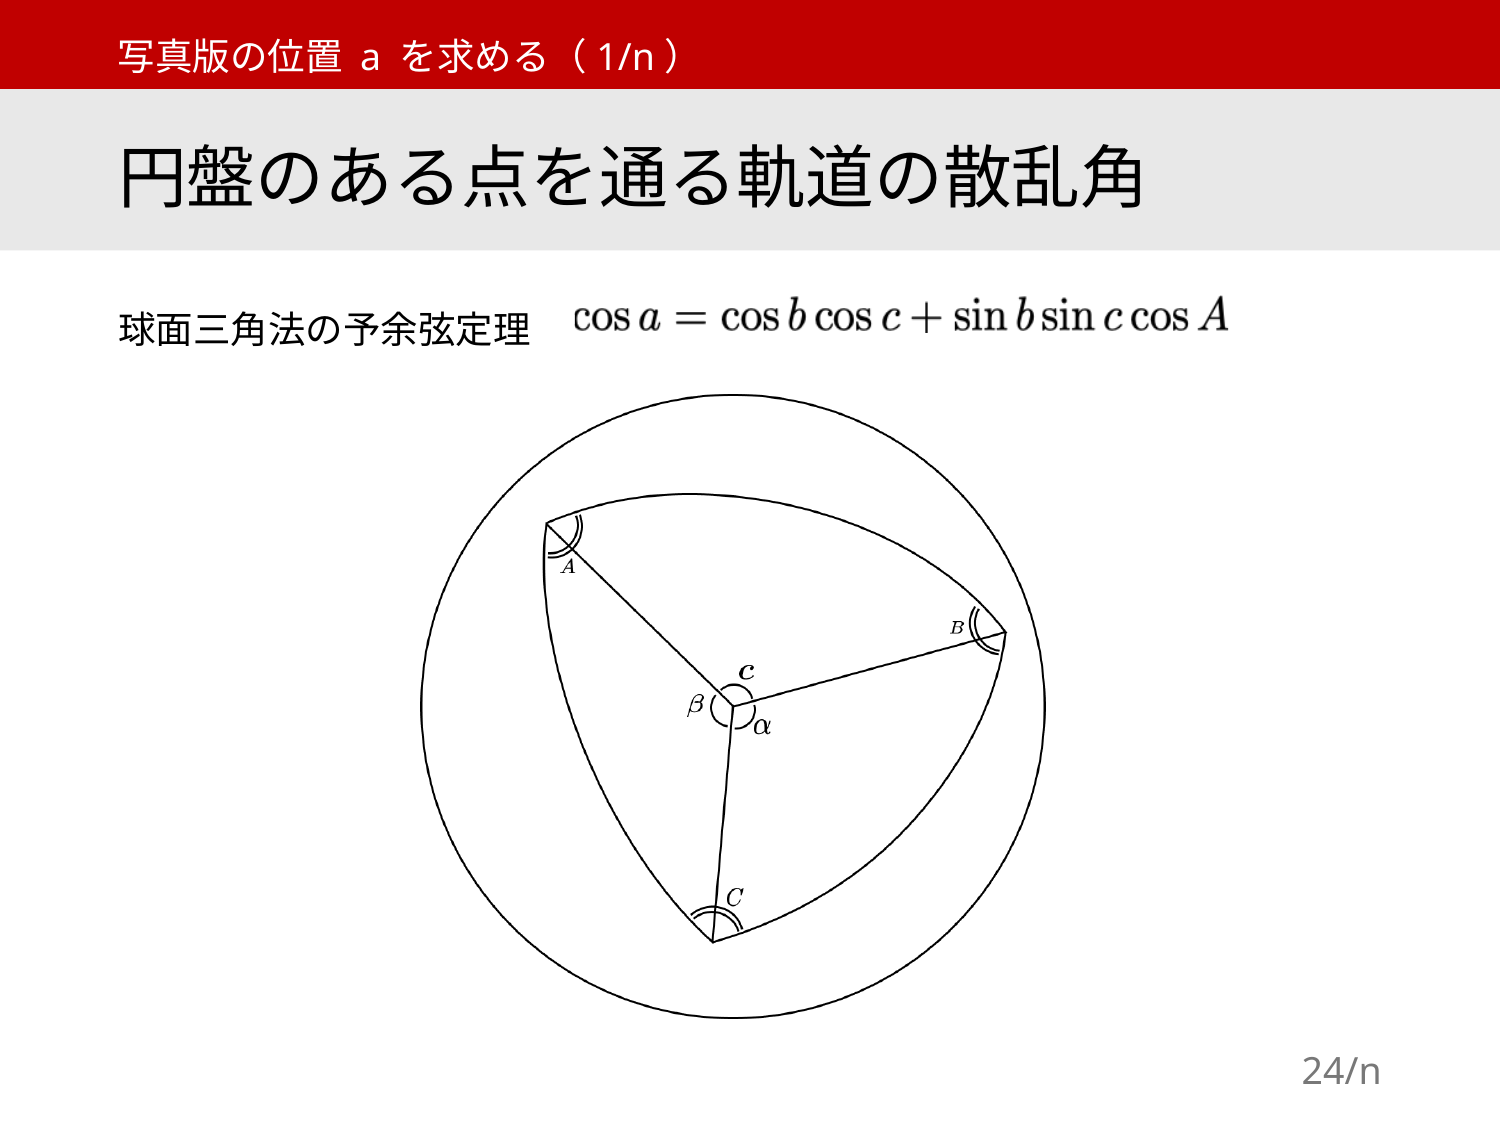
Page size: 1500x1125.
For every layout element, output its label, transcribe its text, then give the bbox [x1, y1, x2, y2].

slide_number 24/n [1059, 1042, 1397, 1103]
text_box 写真版の位置 a を求める（1/n） [103, 3, 855, 86]
text_box [0, 90, 1500, 252]
text_box [0, 0, 1500, 90]
list 球面三角法の予余弦定理 [103, 276, 1397, 1065]
picture [419, 356, 1063, 1056]
title 円盤のある点を通る軌道の散乱角 [103, 100, 1397, 262]
picture [574, 294, 1229, 333]
